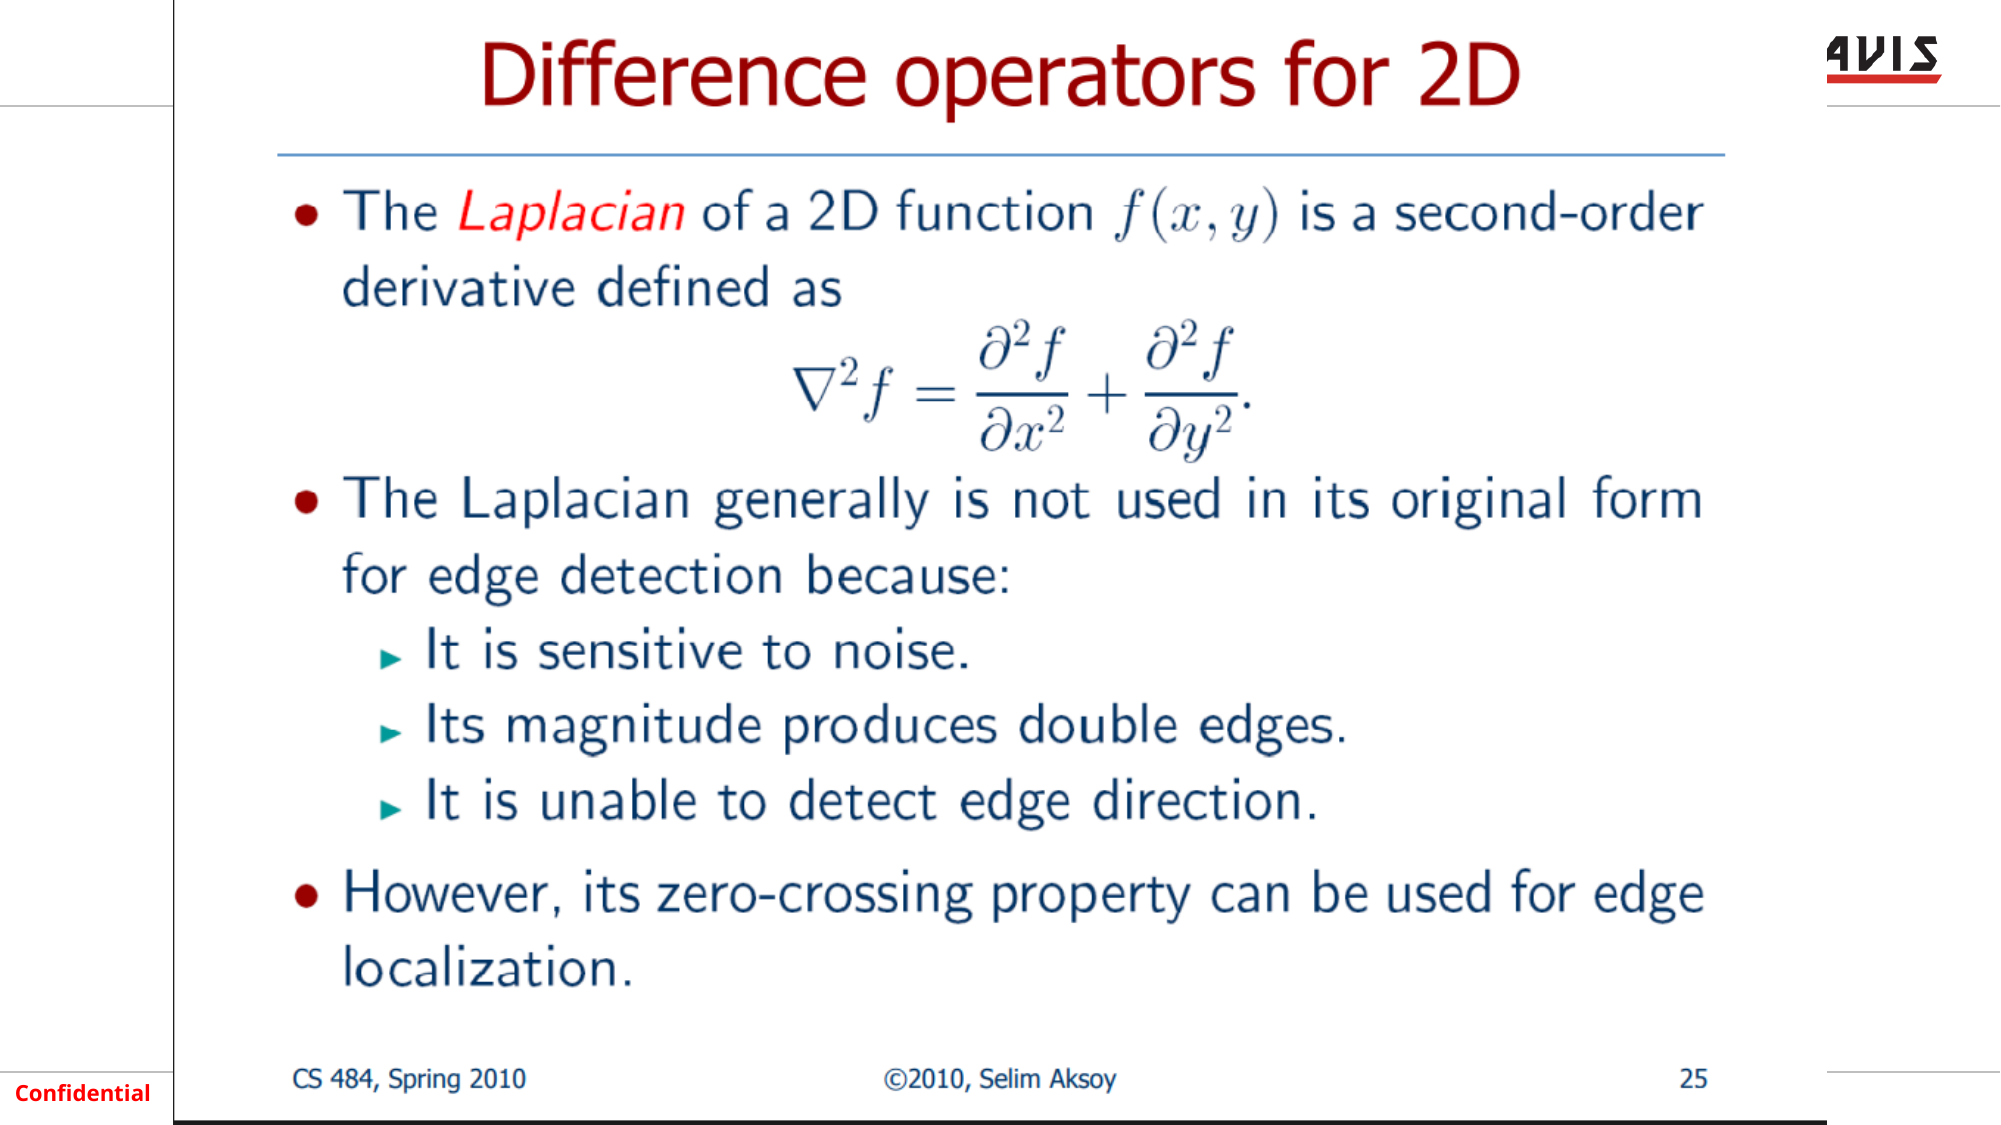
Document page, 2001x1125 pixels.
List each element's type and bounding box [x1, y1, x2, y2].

picture [172, 0, 1946, 1125]
